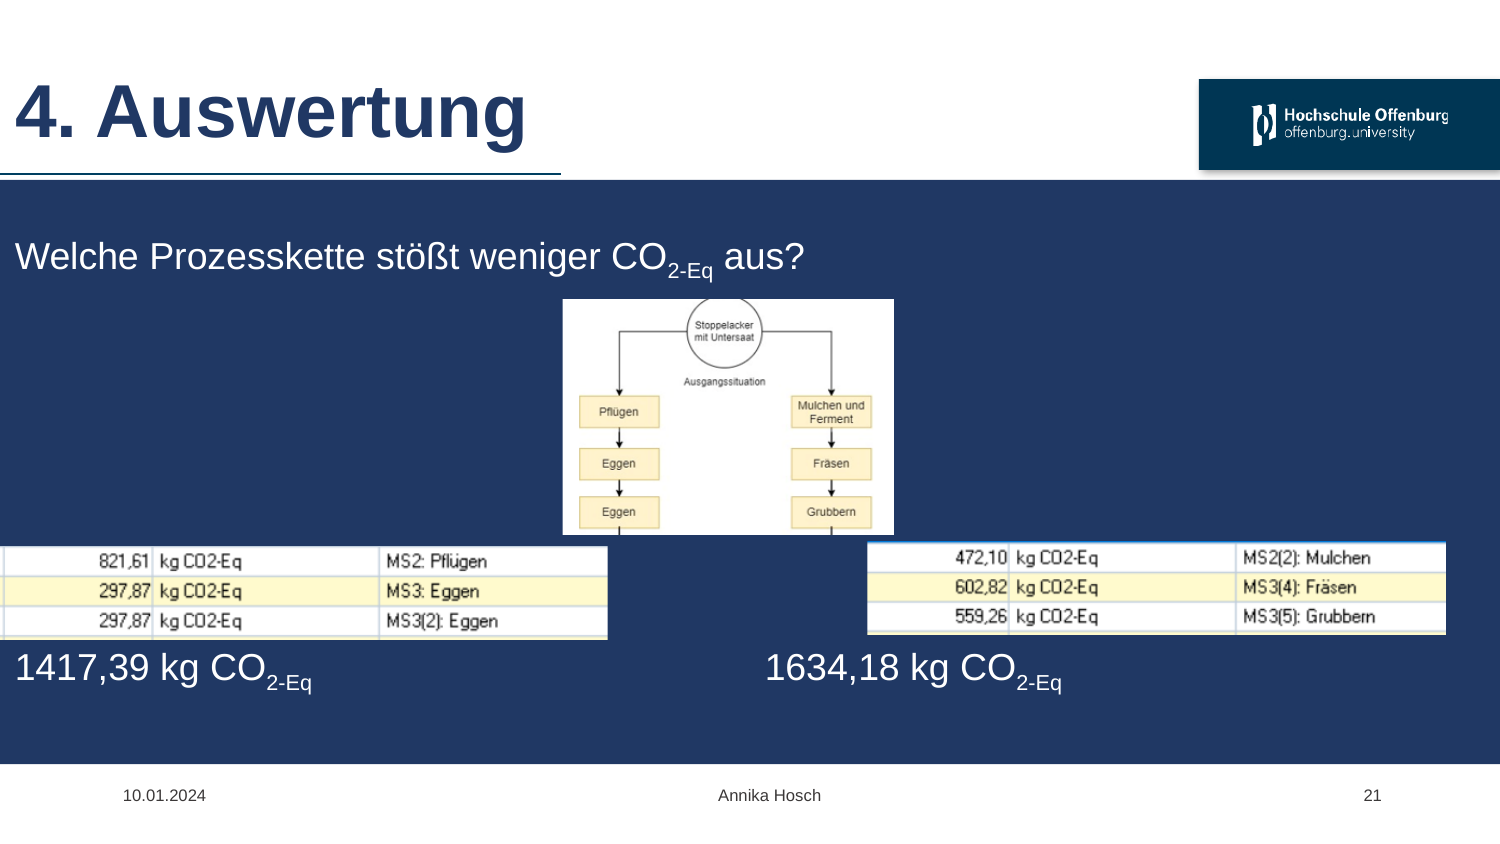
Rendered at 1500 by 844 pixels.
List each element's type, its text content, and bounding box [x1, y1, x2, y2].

text_box Welche Prozesskette stößt weniger CO2-Eq aus? 1417,39 kg CO2-Eq 1634,18 kg CO2-Eq [0, 179, 1500, 765]
picture [562, 299, 894, 535]
picture [867, 541, 1451, 635]
title 4. Auswertung [0, 46, 1073, 179]
slide_number 22 [1059, 767, 1397, 813]
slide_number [103, 767, 863, 813]
picture [0, 546, 608, 640]
